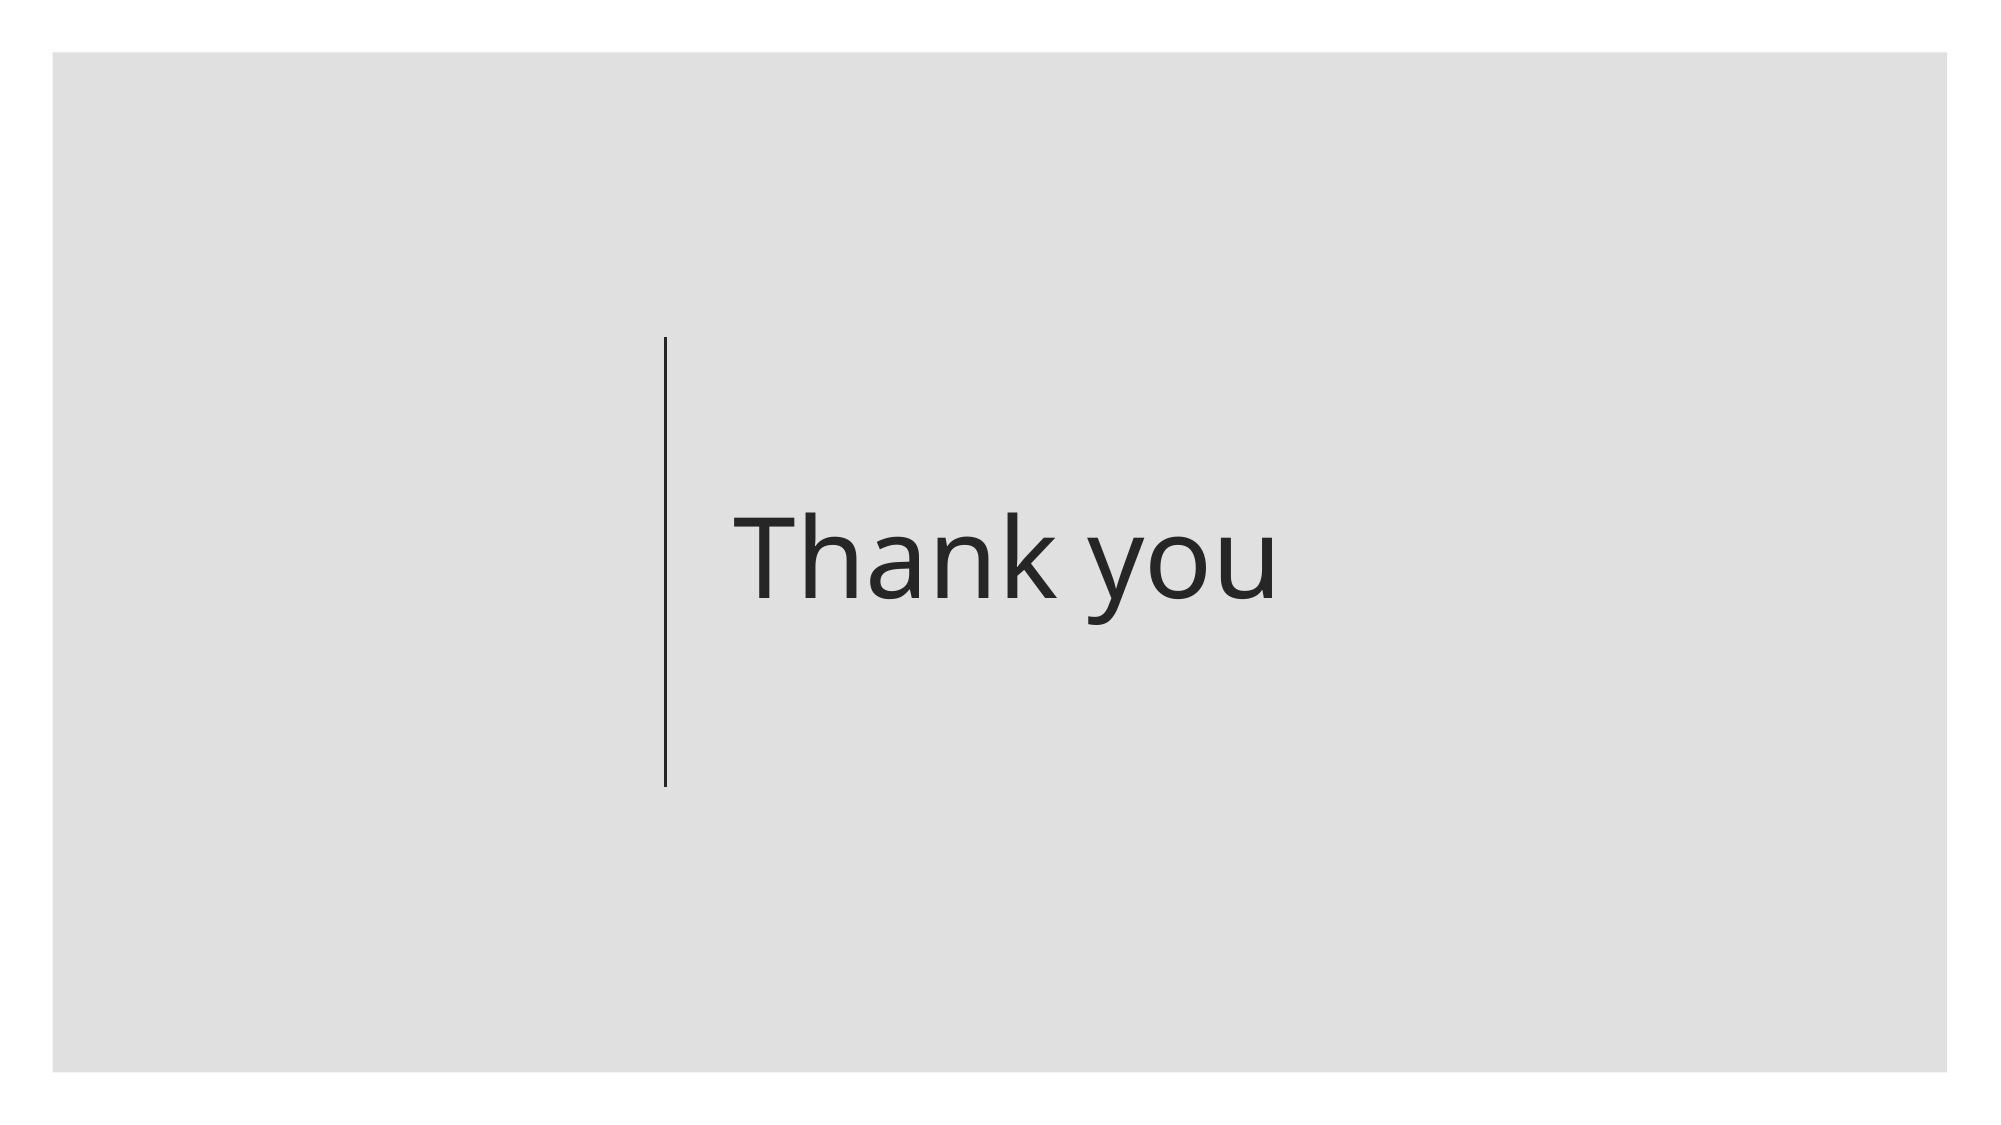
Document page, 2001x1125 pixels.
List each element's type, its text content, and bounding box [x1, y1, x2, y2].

text_box [52, 51, 1948, 1073]
text_box Thank you [718, 158, 1829, 967]
